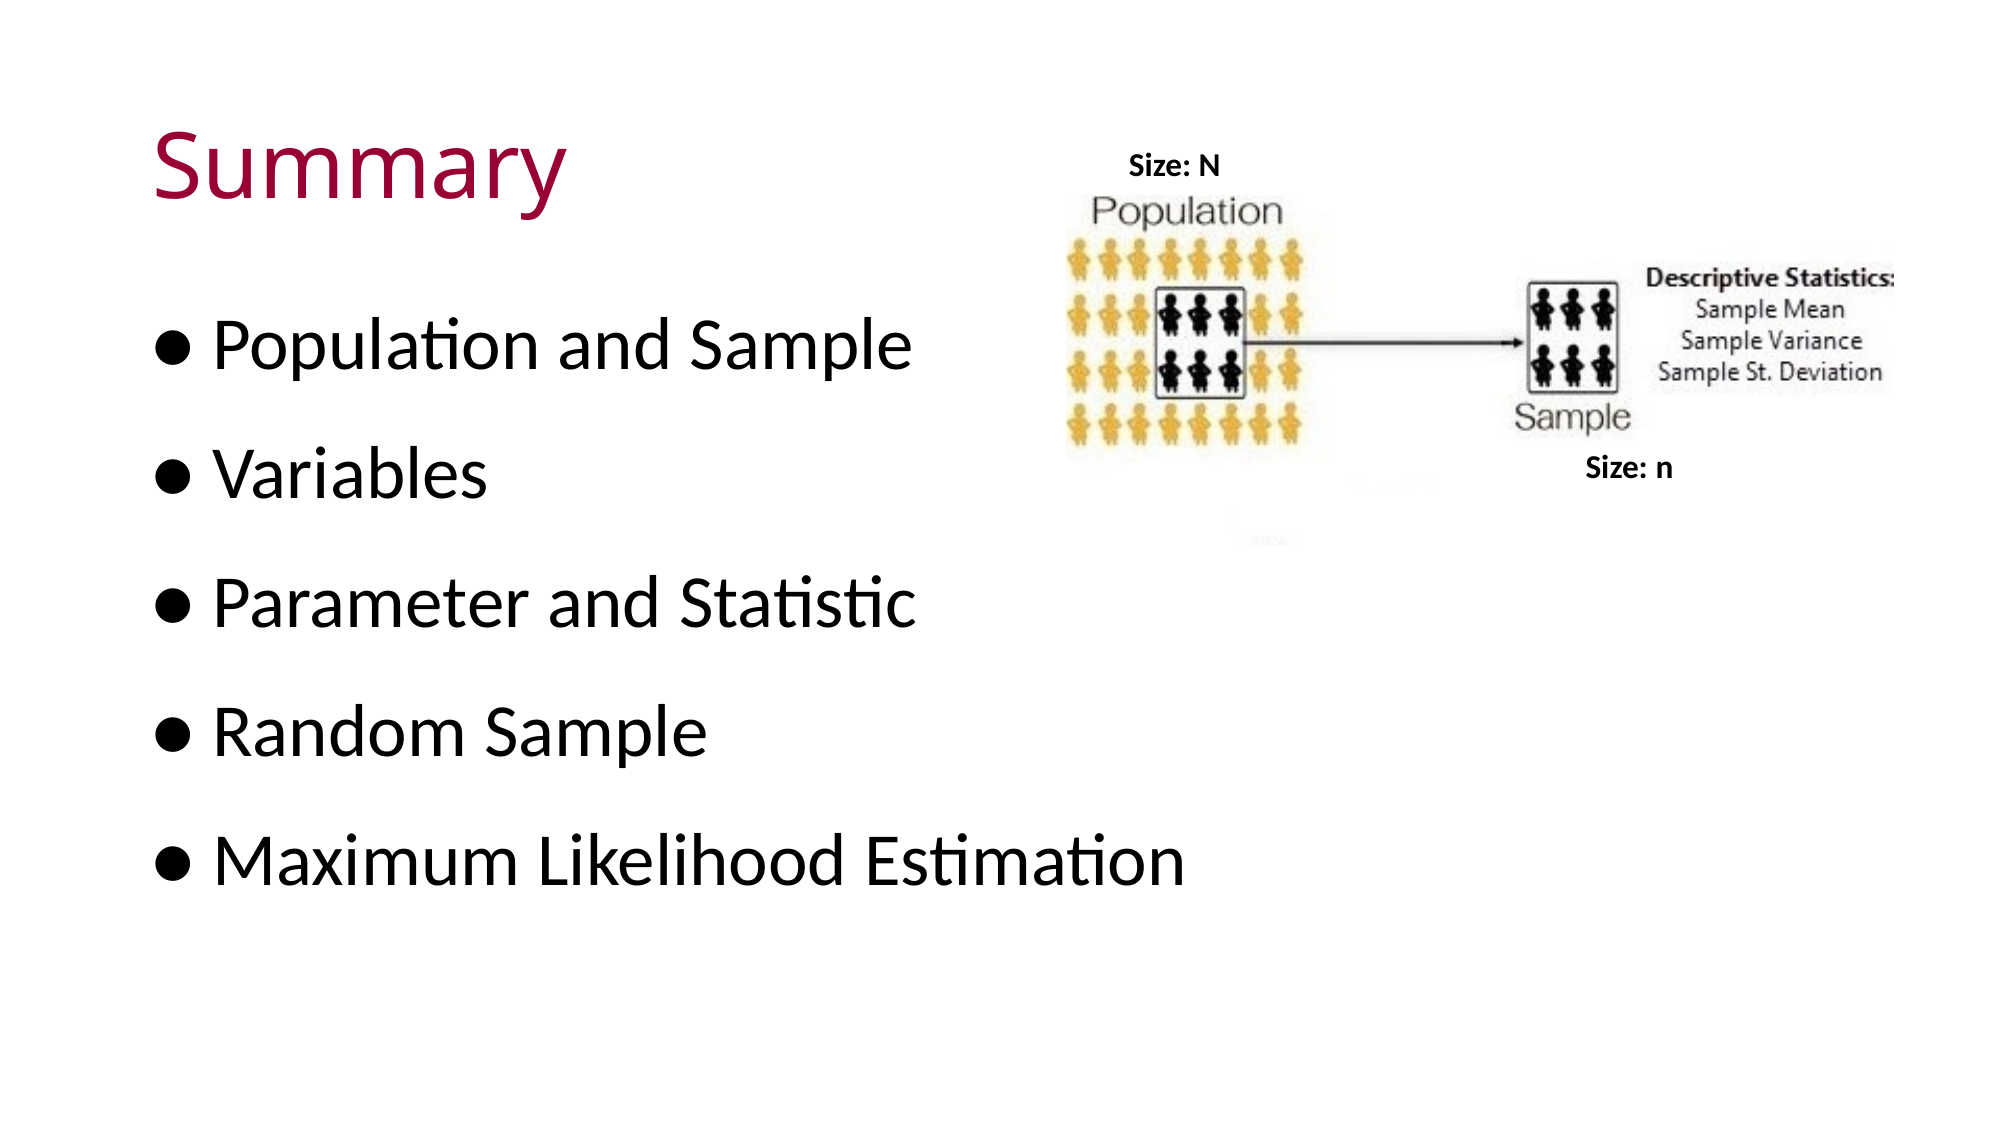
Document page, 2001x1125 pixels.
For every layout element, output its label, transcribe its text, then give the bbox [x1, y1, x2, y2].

title Summary [137, 59, 1863, 269]
text_box ● Population and Sample ● Variables ● Parameter and Statistic ● Random Sample ● Maximum Likelihood Estimation [135, 269, 1635, 943]
text_box Size: N [1114, 135, 1236, 191]
picture [1066, 195, 1894, 546]
